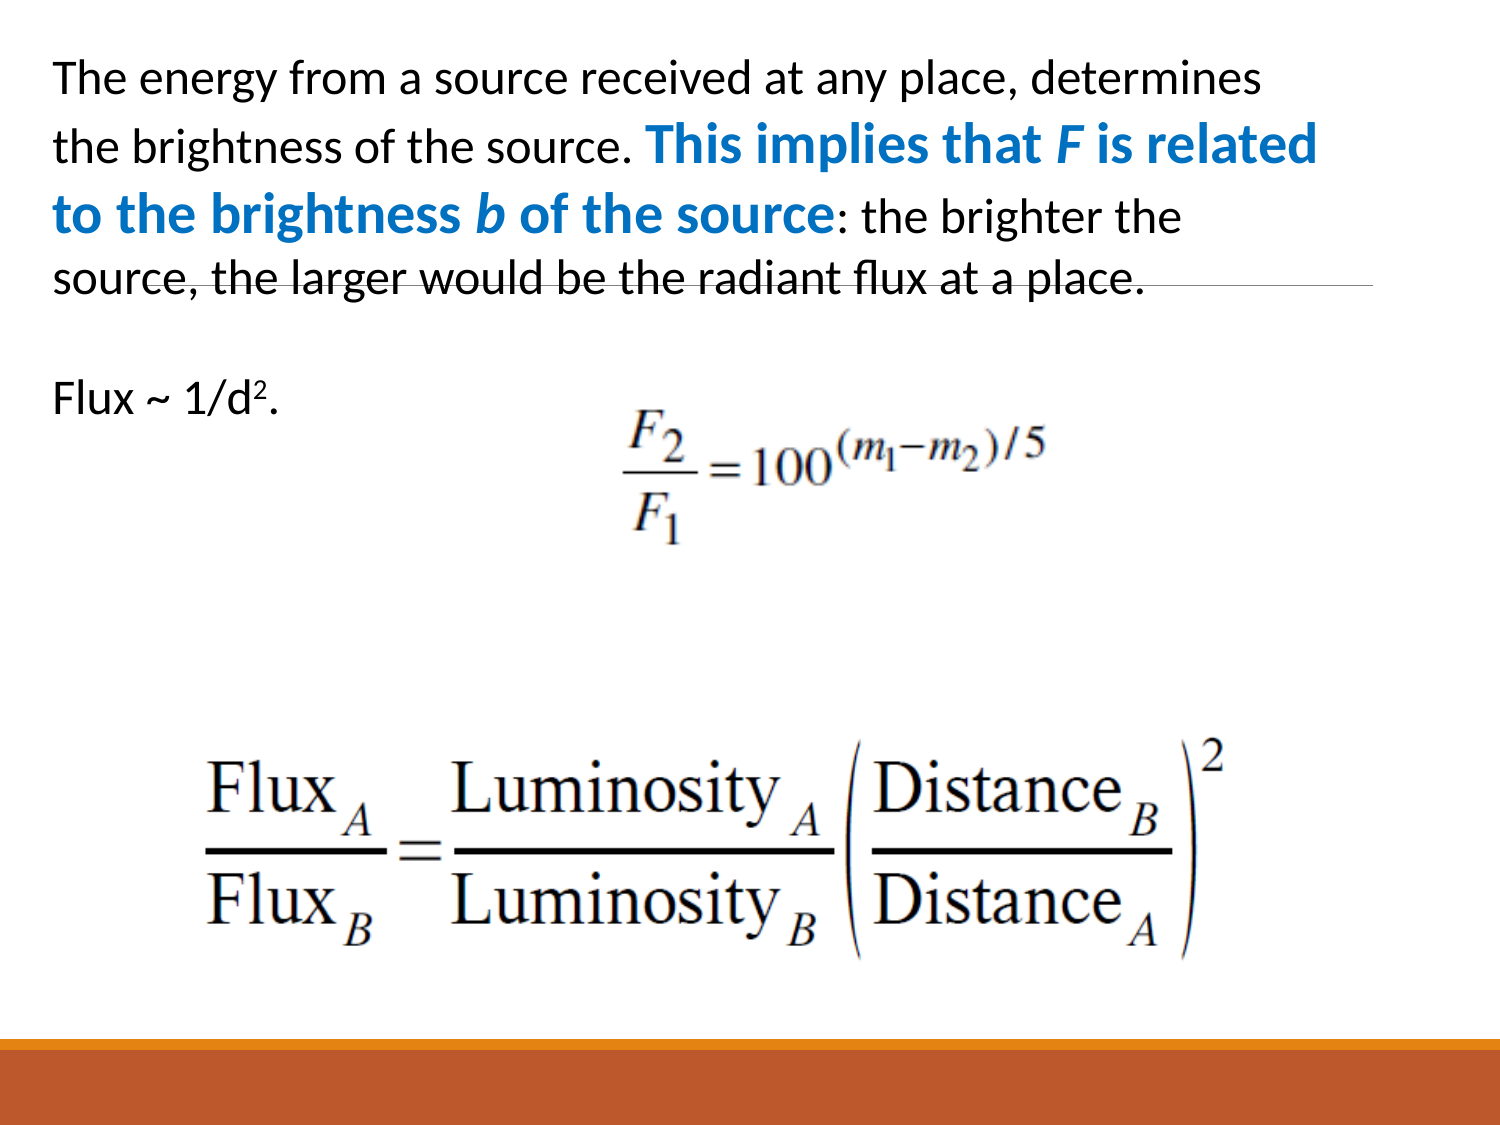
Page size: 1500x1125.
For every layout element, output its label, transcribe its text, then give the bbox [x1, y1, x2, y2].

picture [599, 386, 1067, 557]
picture [186, 724, 1232, 979]
text_box The energy from a source received at any place, determines the brightness of the source. This implies that F is related to the brightness b of the source: the brighter the source, the larger would be the radiant flux at a place. Flux ~ 1/d2. [37, 37, 1350, 433]
